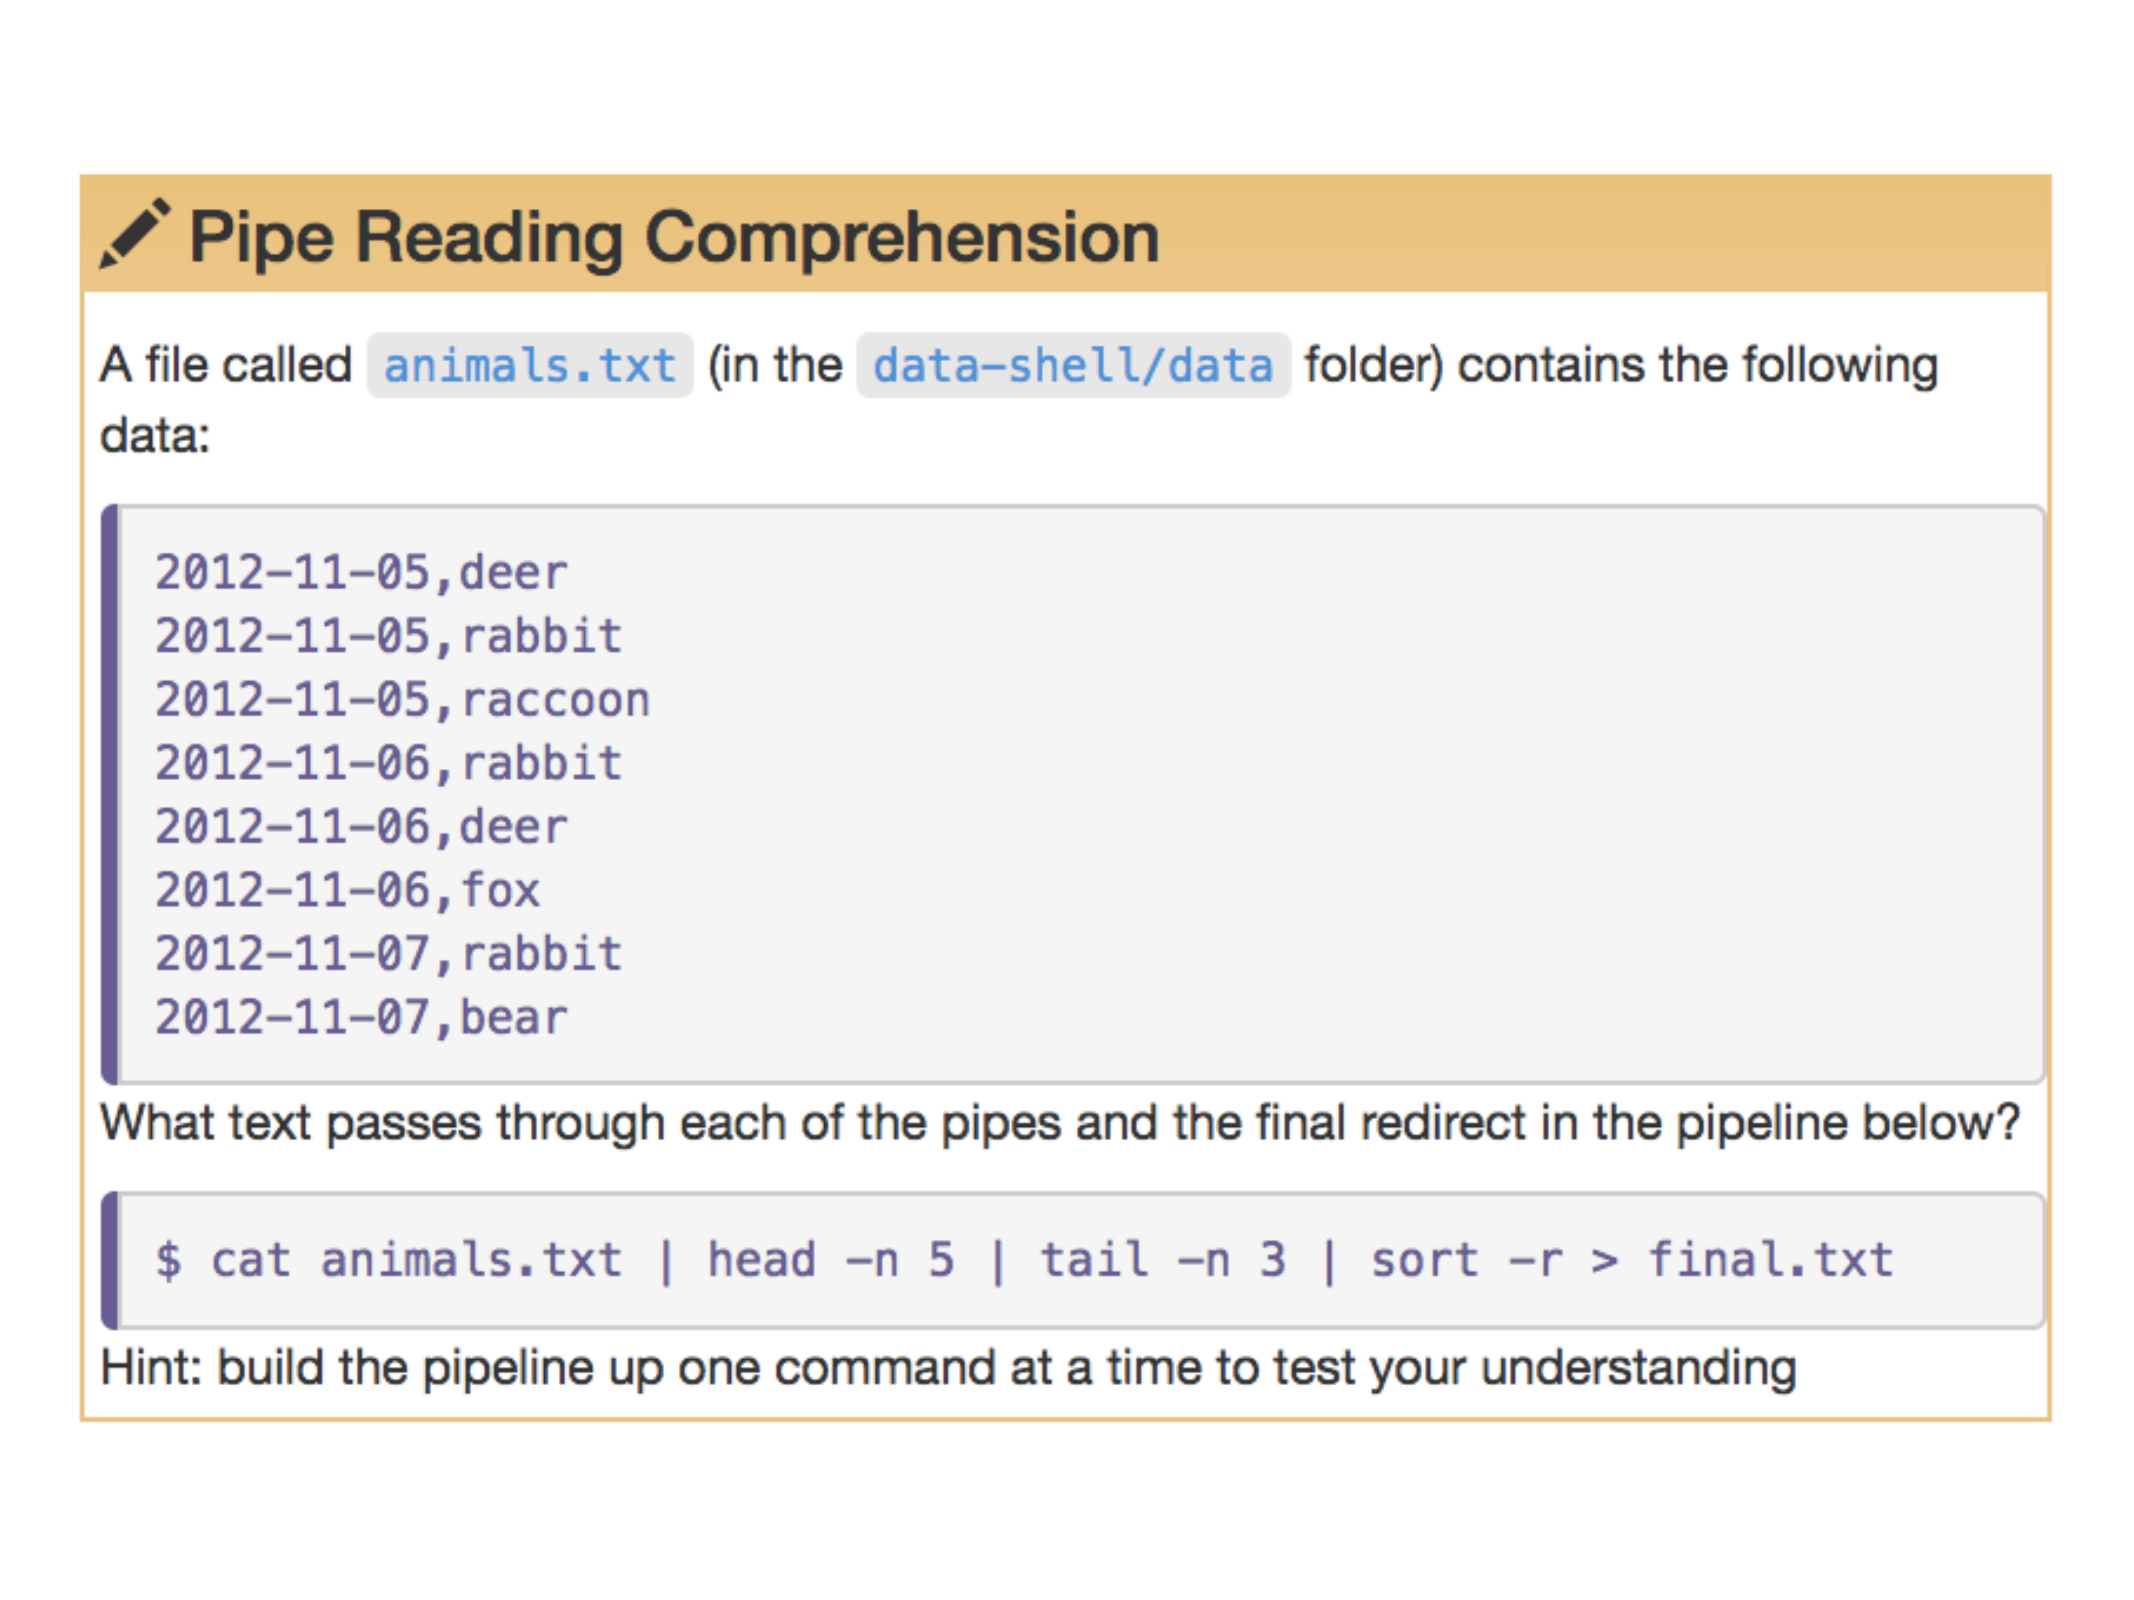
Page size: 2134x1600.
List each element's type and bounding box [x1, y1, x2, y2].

picture [71, 168, 2062, 1432]
